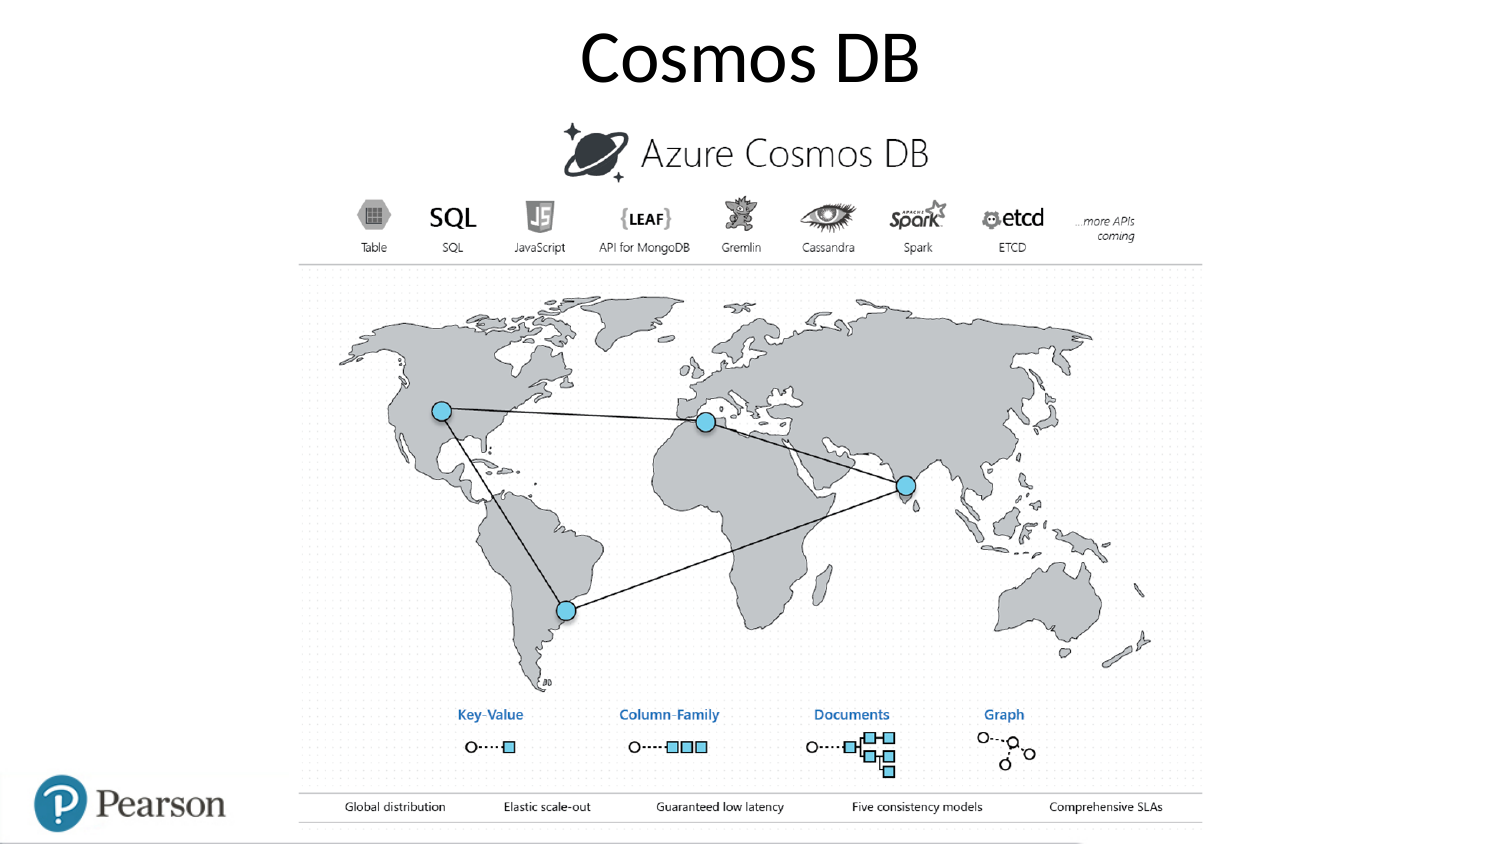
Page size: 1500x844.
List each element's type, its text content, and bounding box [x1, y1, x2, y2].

picture [0, 0, 1500, 844]
title Cosmos DB [132, 0, 1371, 92]
